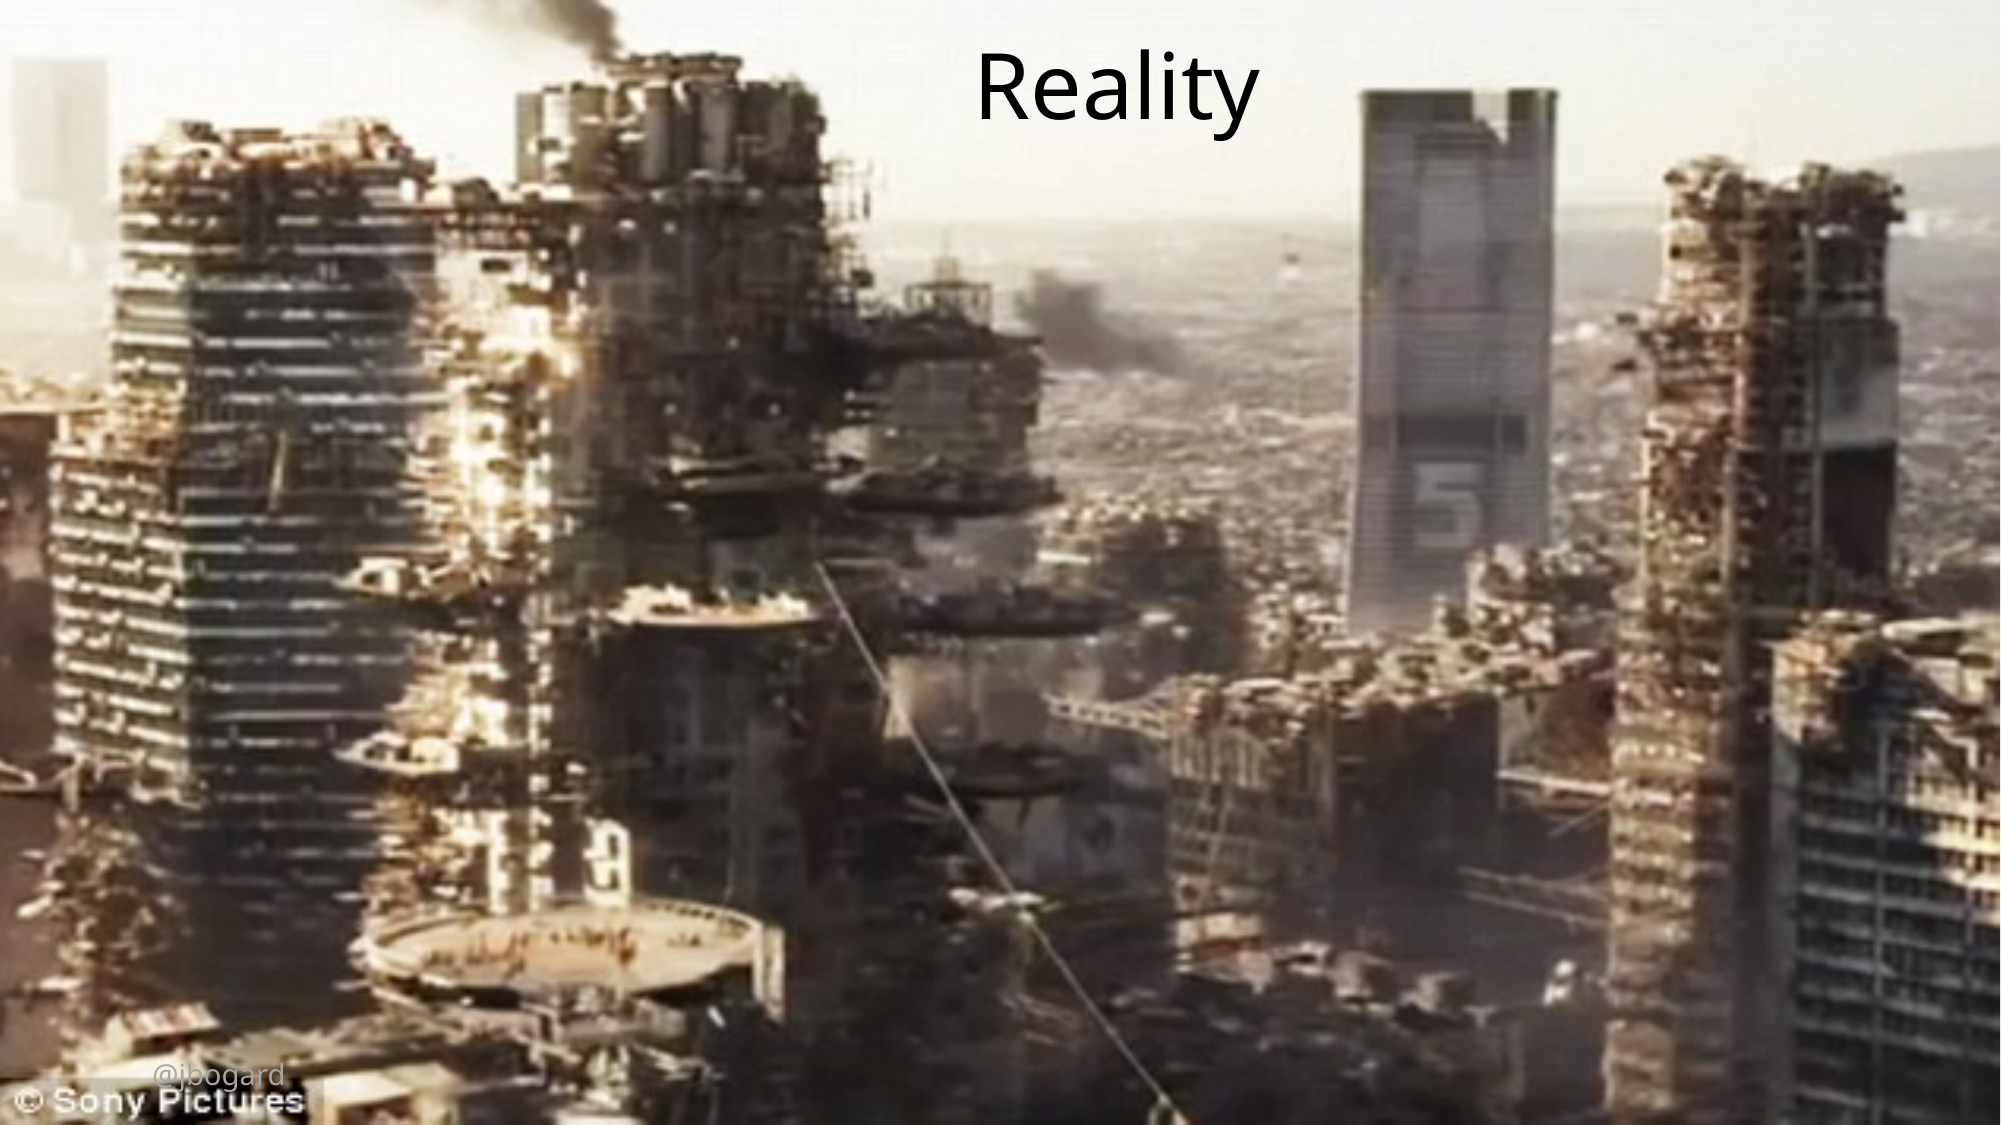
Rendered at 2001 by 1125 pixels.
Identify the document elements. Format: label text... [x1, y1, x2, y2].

text_box Reality [708, 20, 1527, 146]
picture [0, 0, 2001, 1125]
